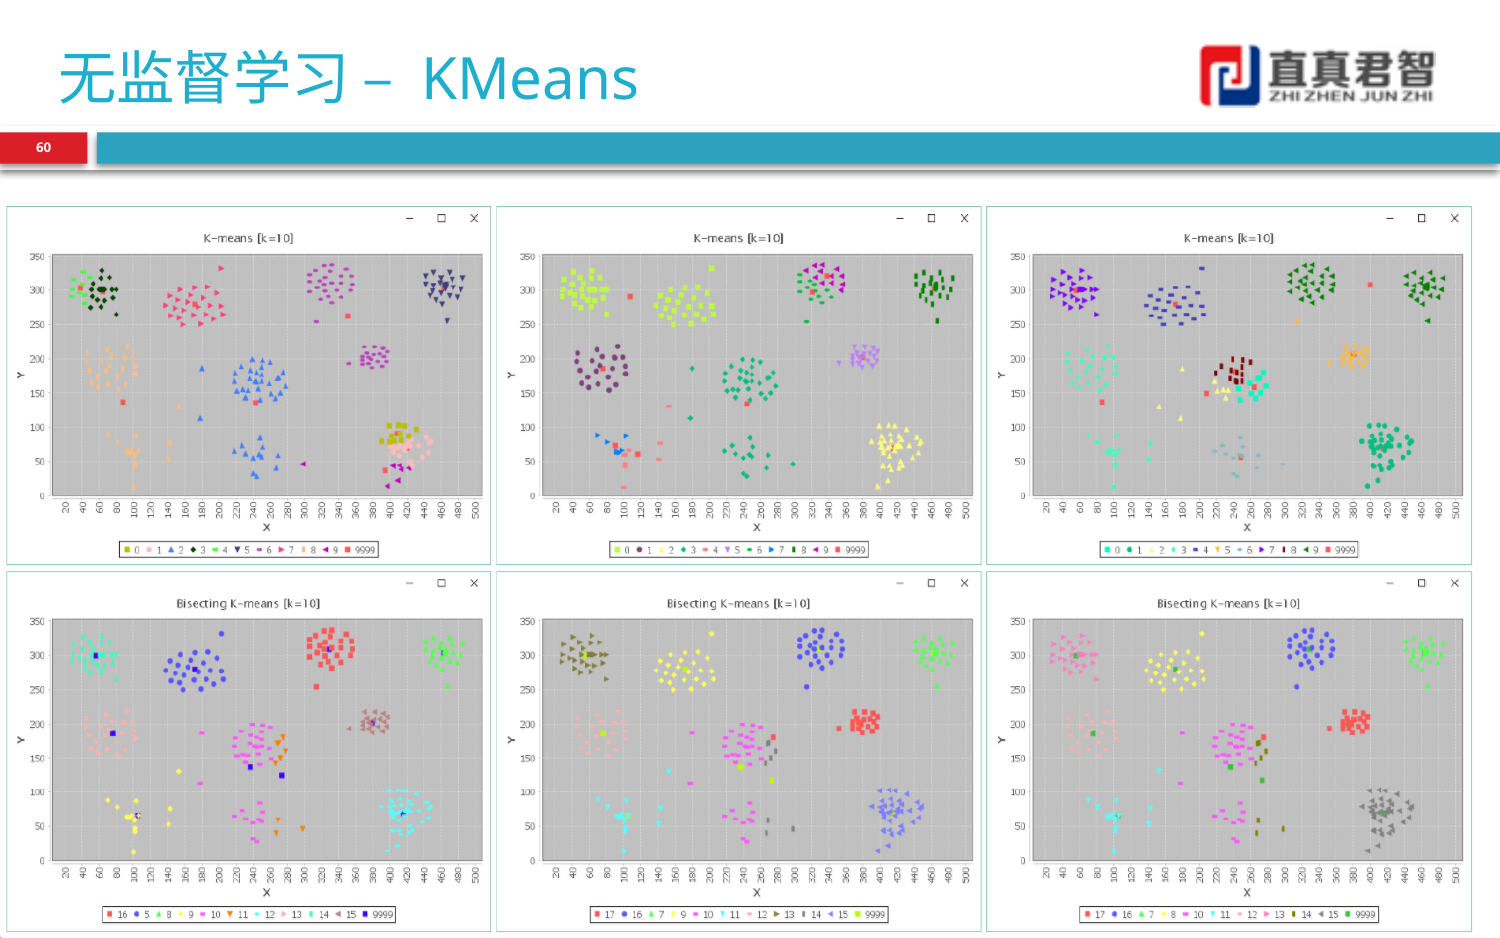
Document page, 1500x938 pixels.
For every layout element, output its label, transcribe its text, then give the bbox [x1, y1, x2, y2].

slide_number 60 [0, 131, 88, 165]
picture [1198, 43, 1436, 108]
picture [0, 198, 1474, 938]
title 无监督学习 – KMeans [43, 13, 1058, 119]
